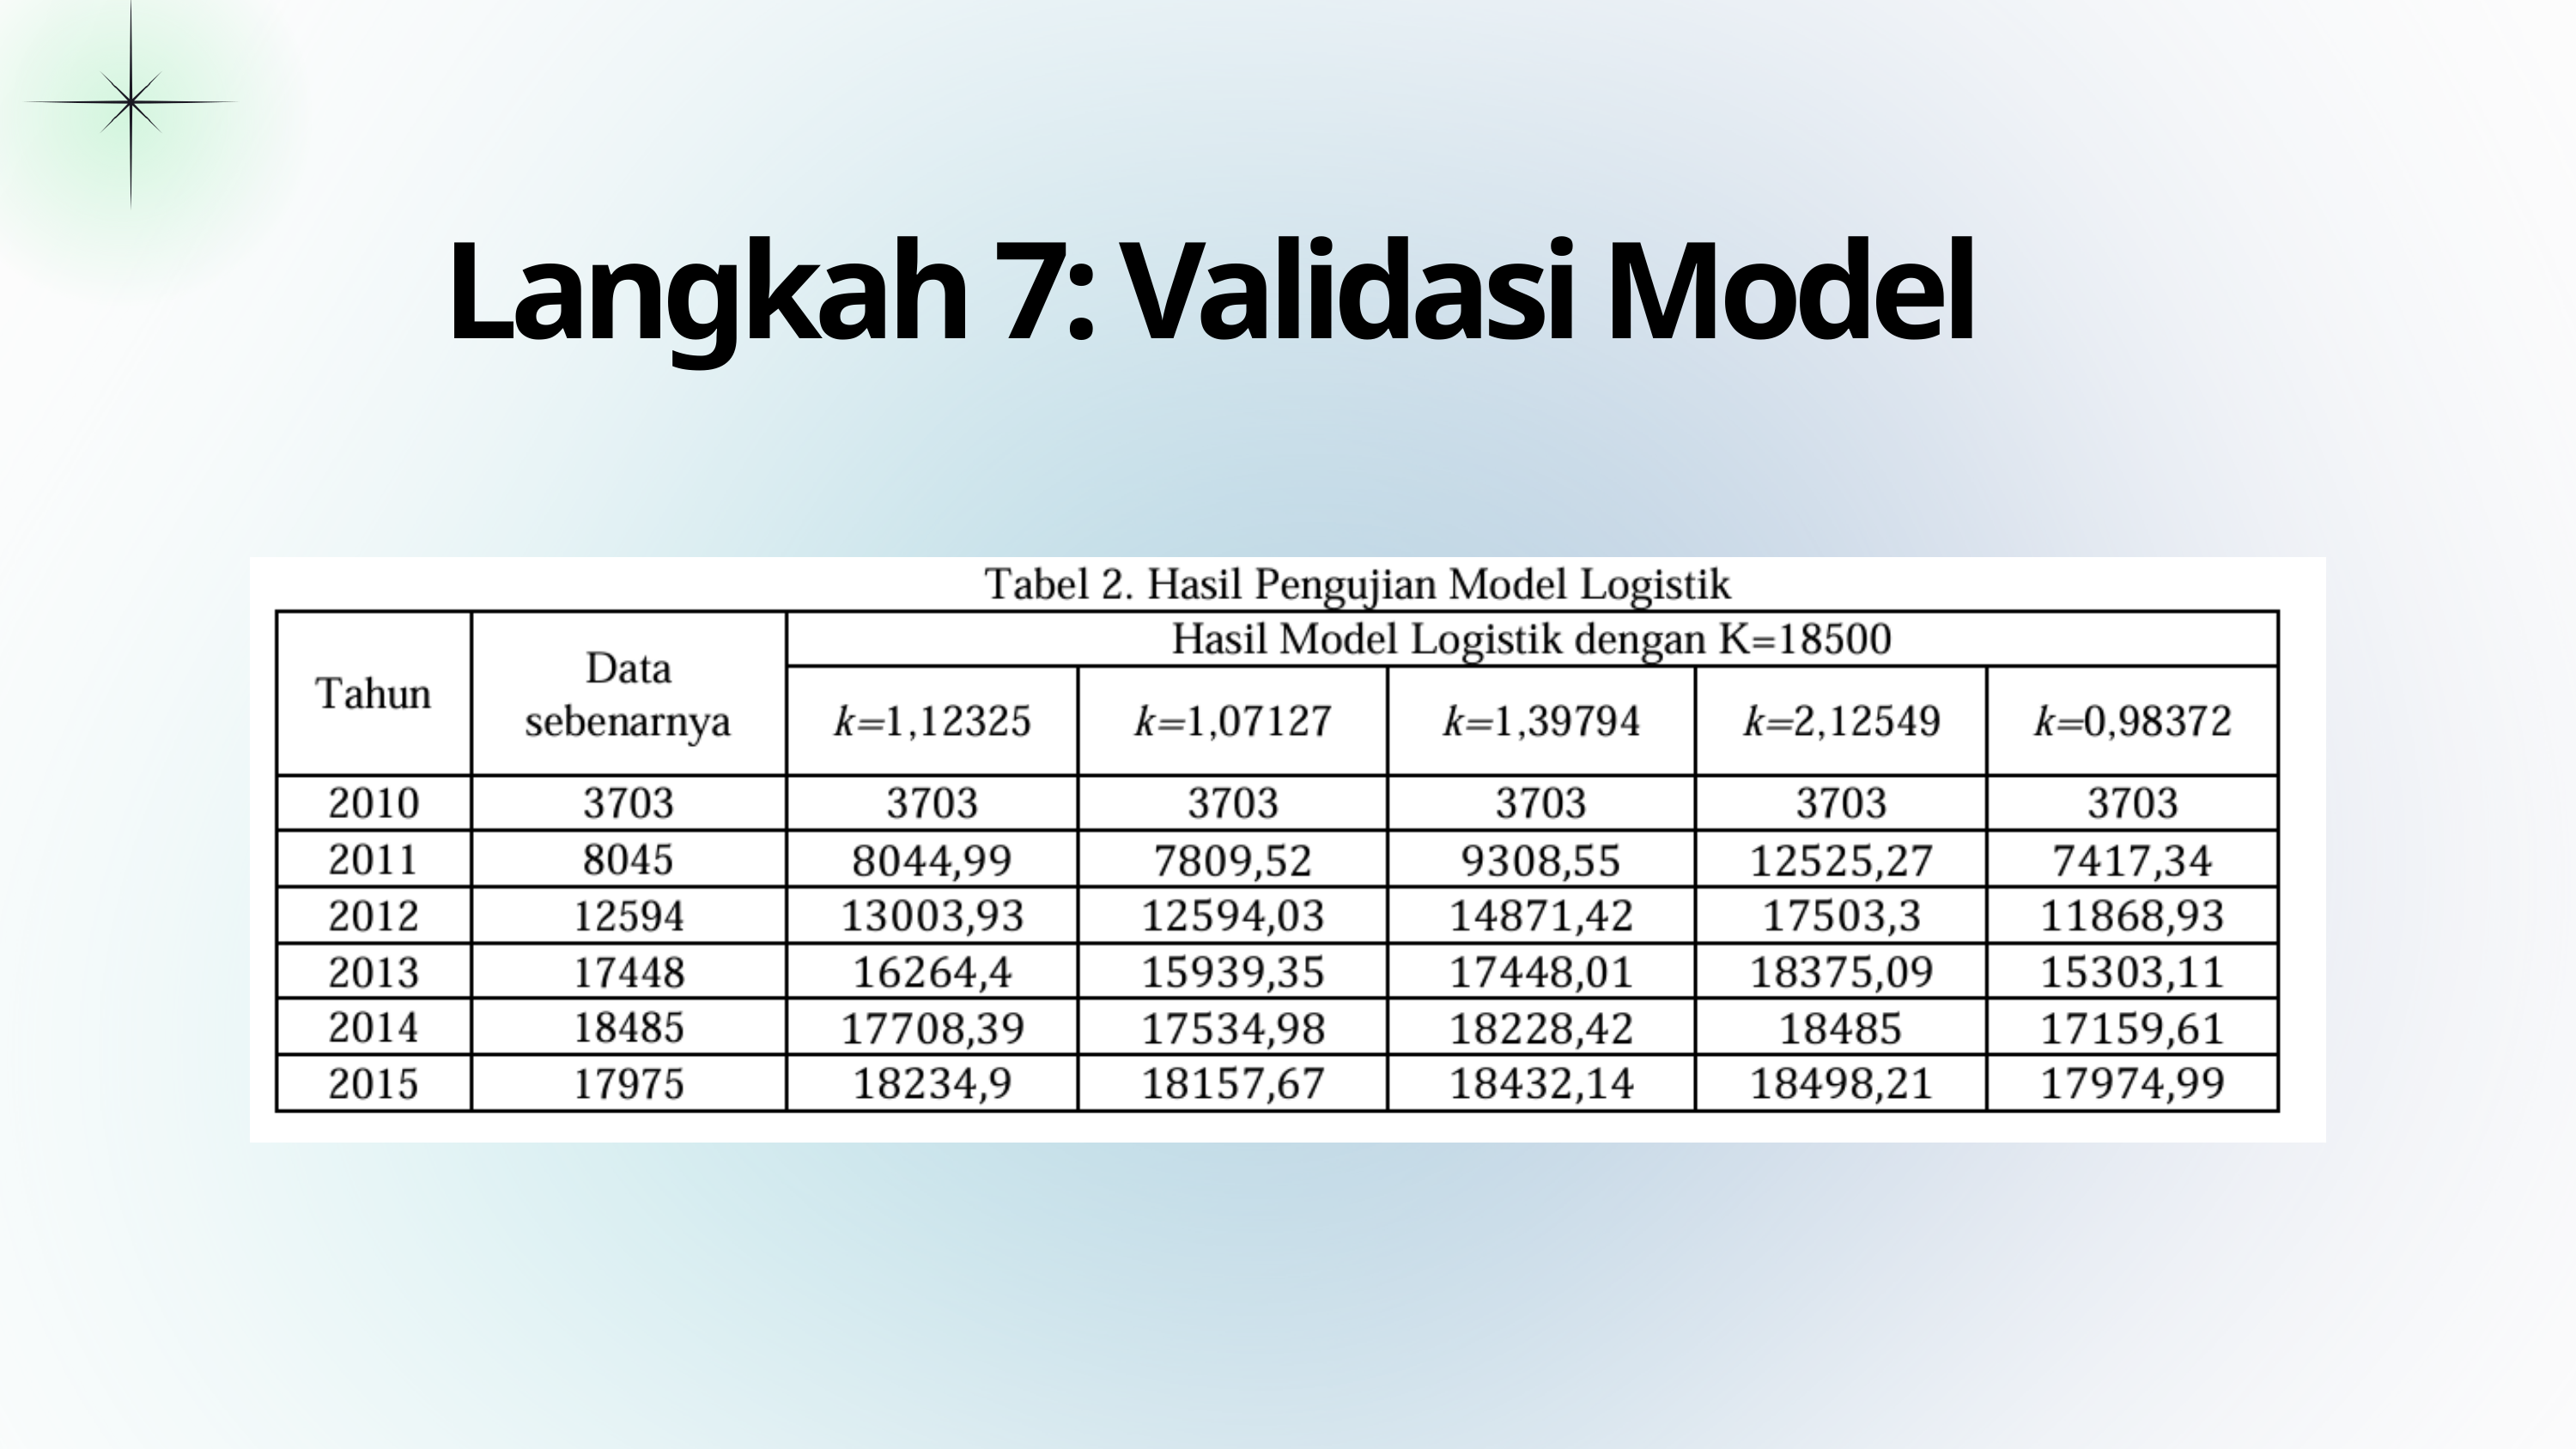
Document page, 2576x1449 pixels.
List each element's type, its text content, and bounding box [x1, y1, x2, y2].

text_box [0, 0, 312, 306]
text_box [249, 557, 2326, 1143]
text_box [0, 0, 2576, 1449]
text_box Langkah 7: Validasi Model [442, 235, 2289, 366]
text_box [21, 0, 240, 211]
